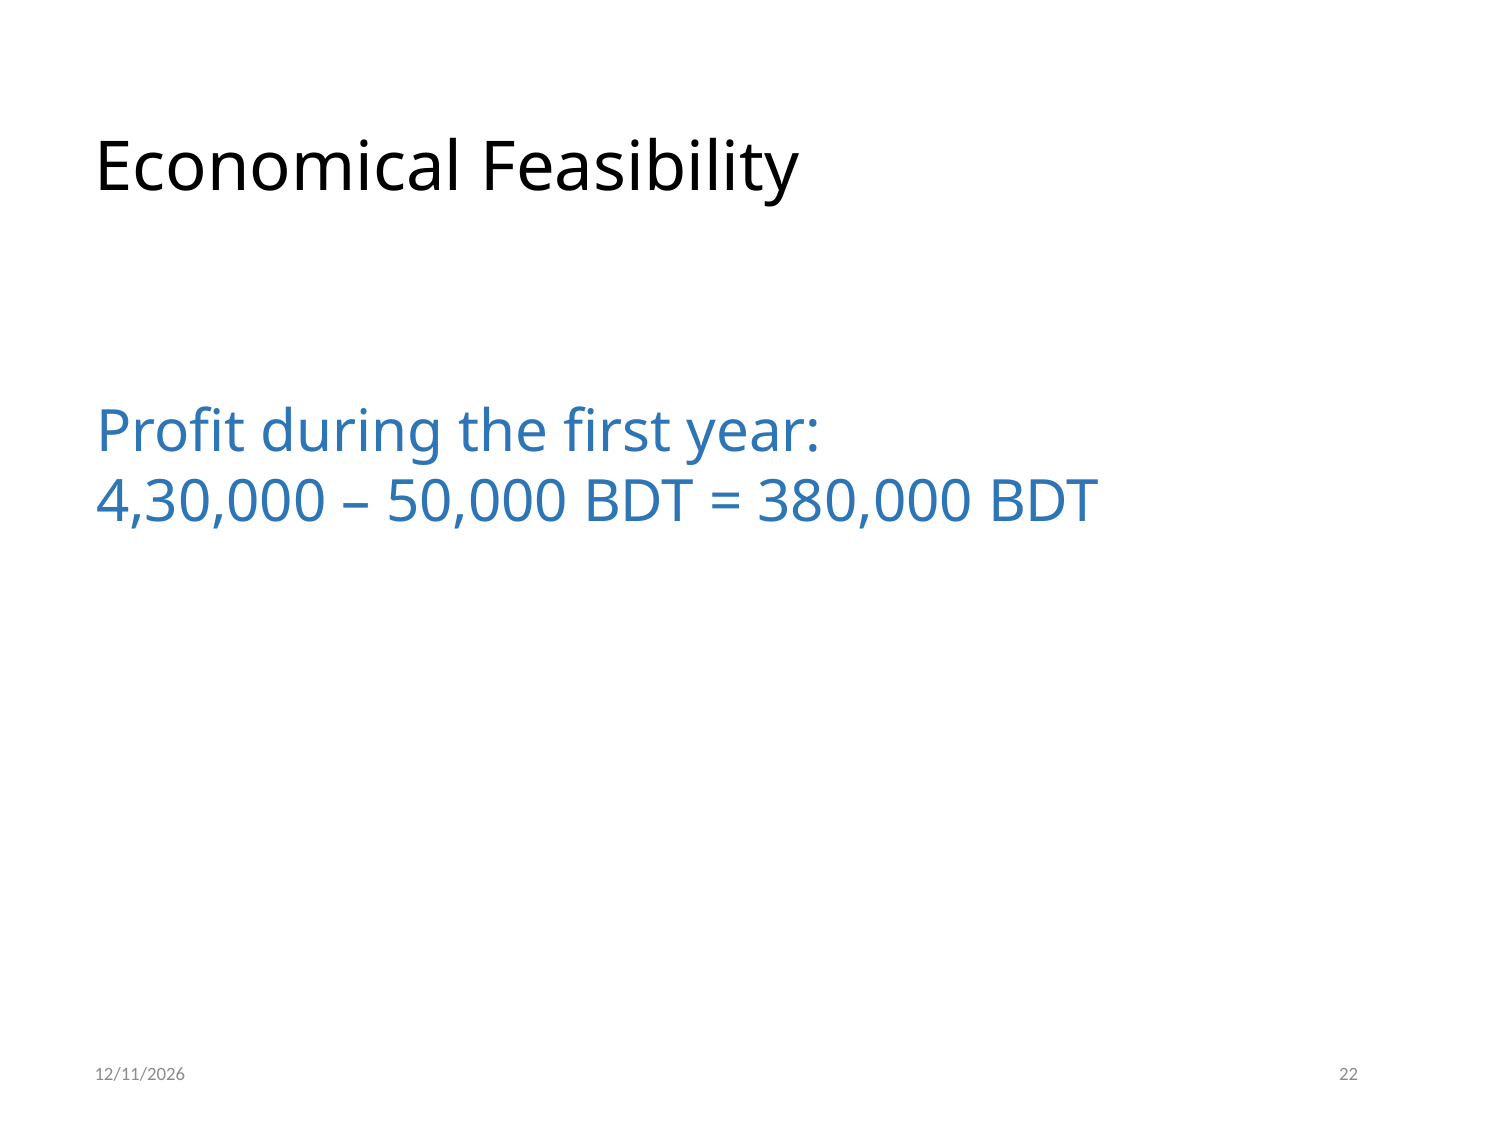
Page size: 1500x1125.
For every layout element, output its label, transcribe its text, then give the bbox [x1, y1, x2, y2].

title Economical Feasibility [79, 59, 1374, 278]
text_box Profit during the first year: 4,30,000 – 50,000 BDT = 380,000 BDT [81, 385, 1115, 610]
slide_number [79, 1042, 417, 1103]
slide_number 22 [1035, 1042, 1374, 1103]
